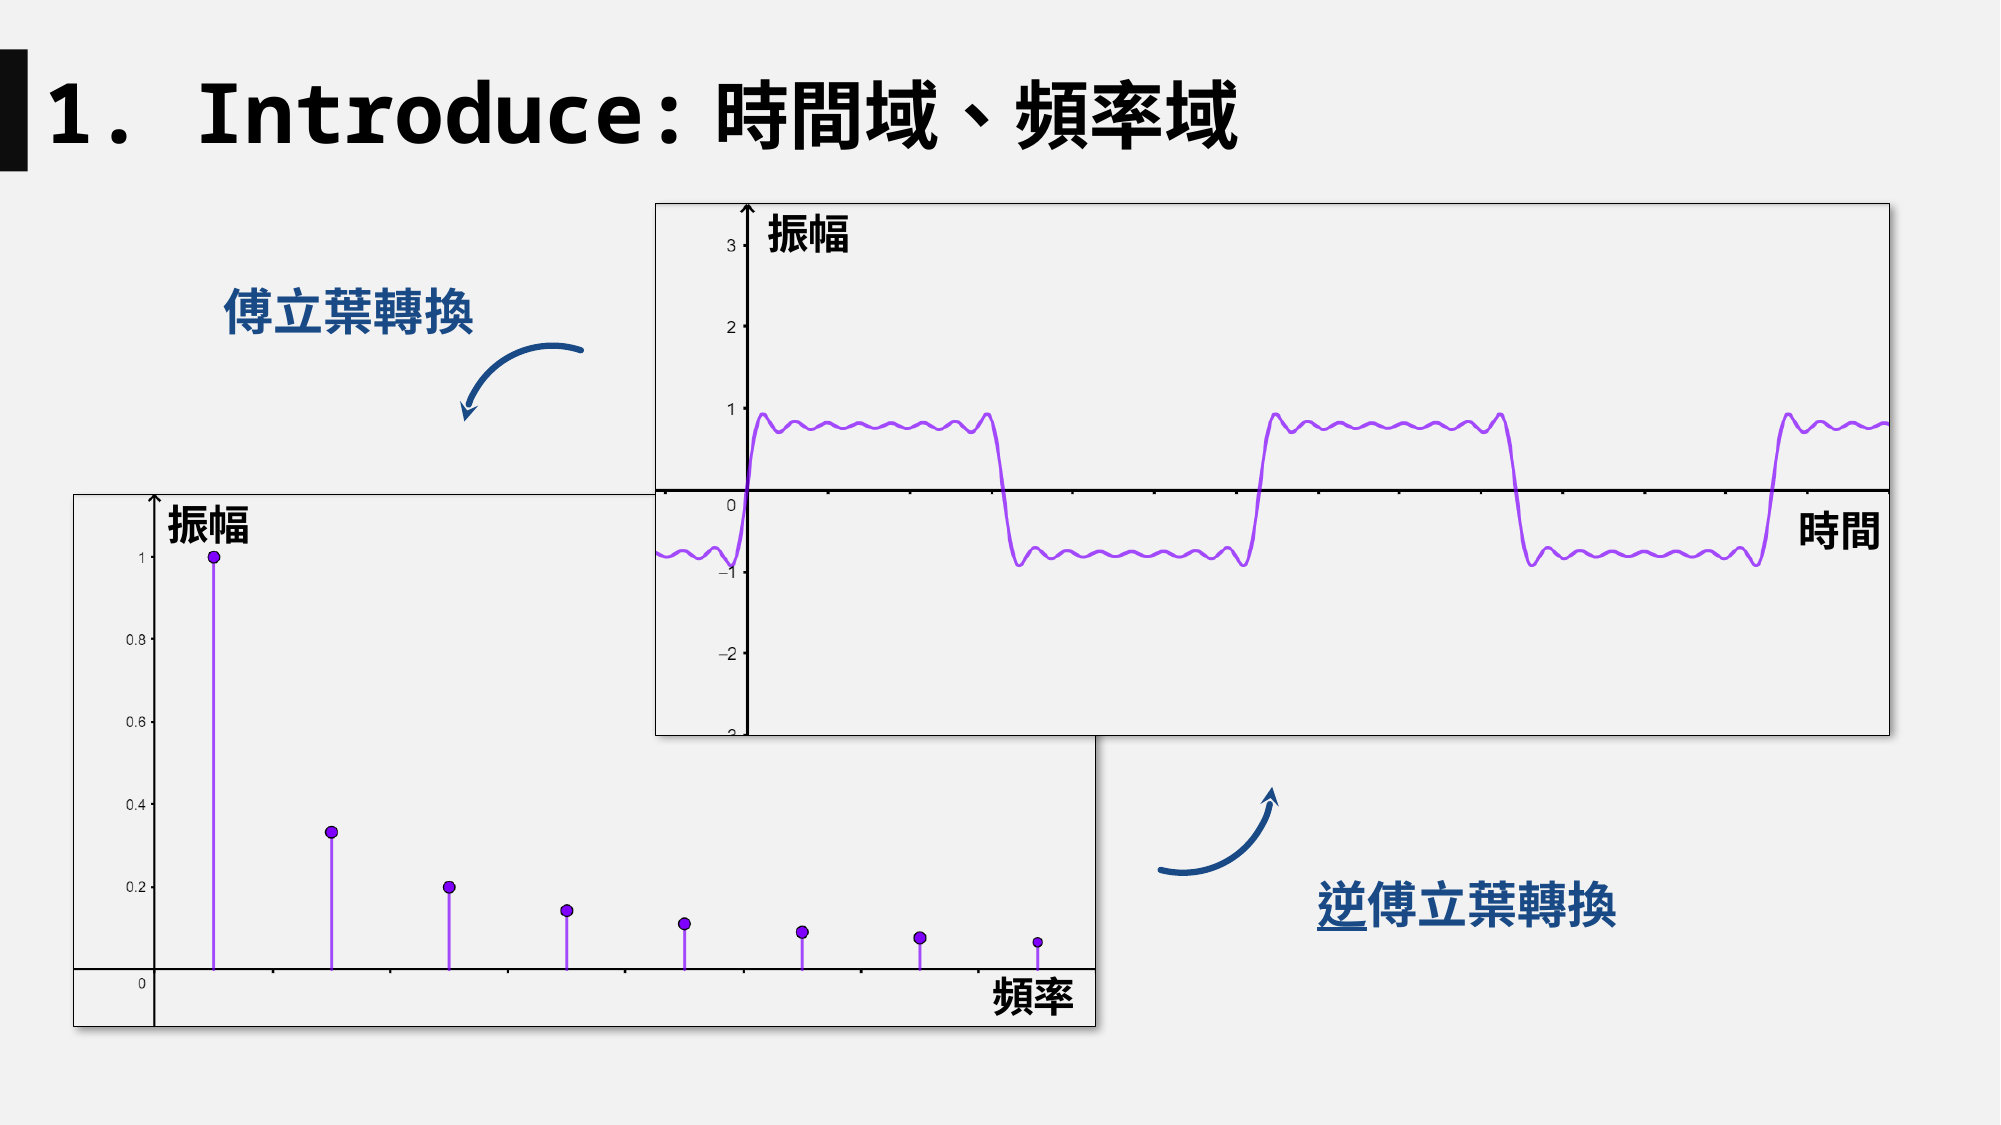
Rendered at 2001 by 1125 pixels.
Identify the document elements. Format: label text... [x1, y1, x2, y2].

text_box 1. Introduce:時間域、頻率域 [29, 53, 1255, 168]
picture [73, 203, 1889, 1027]
text_box 逆傅立葉轉換 [1302, 865, 1652, 941]
text_box 時間 [1889, 496, 1903, 562]
text_box 傅立葉轉換 [209, 273, 500, 348]
text_box [0, 48, 29, 173]
text_box [460, 345, 582, 435]
text_box [1160, 783, 1278, 874]
